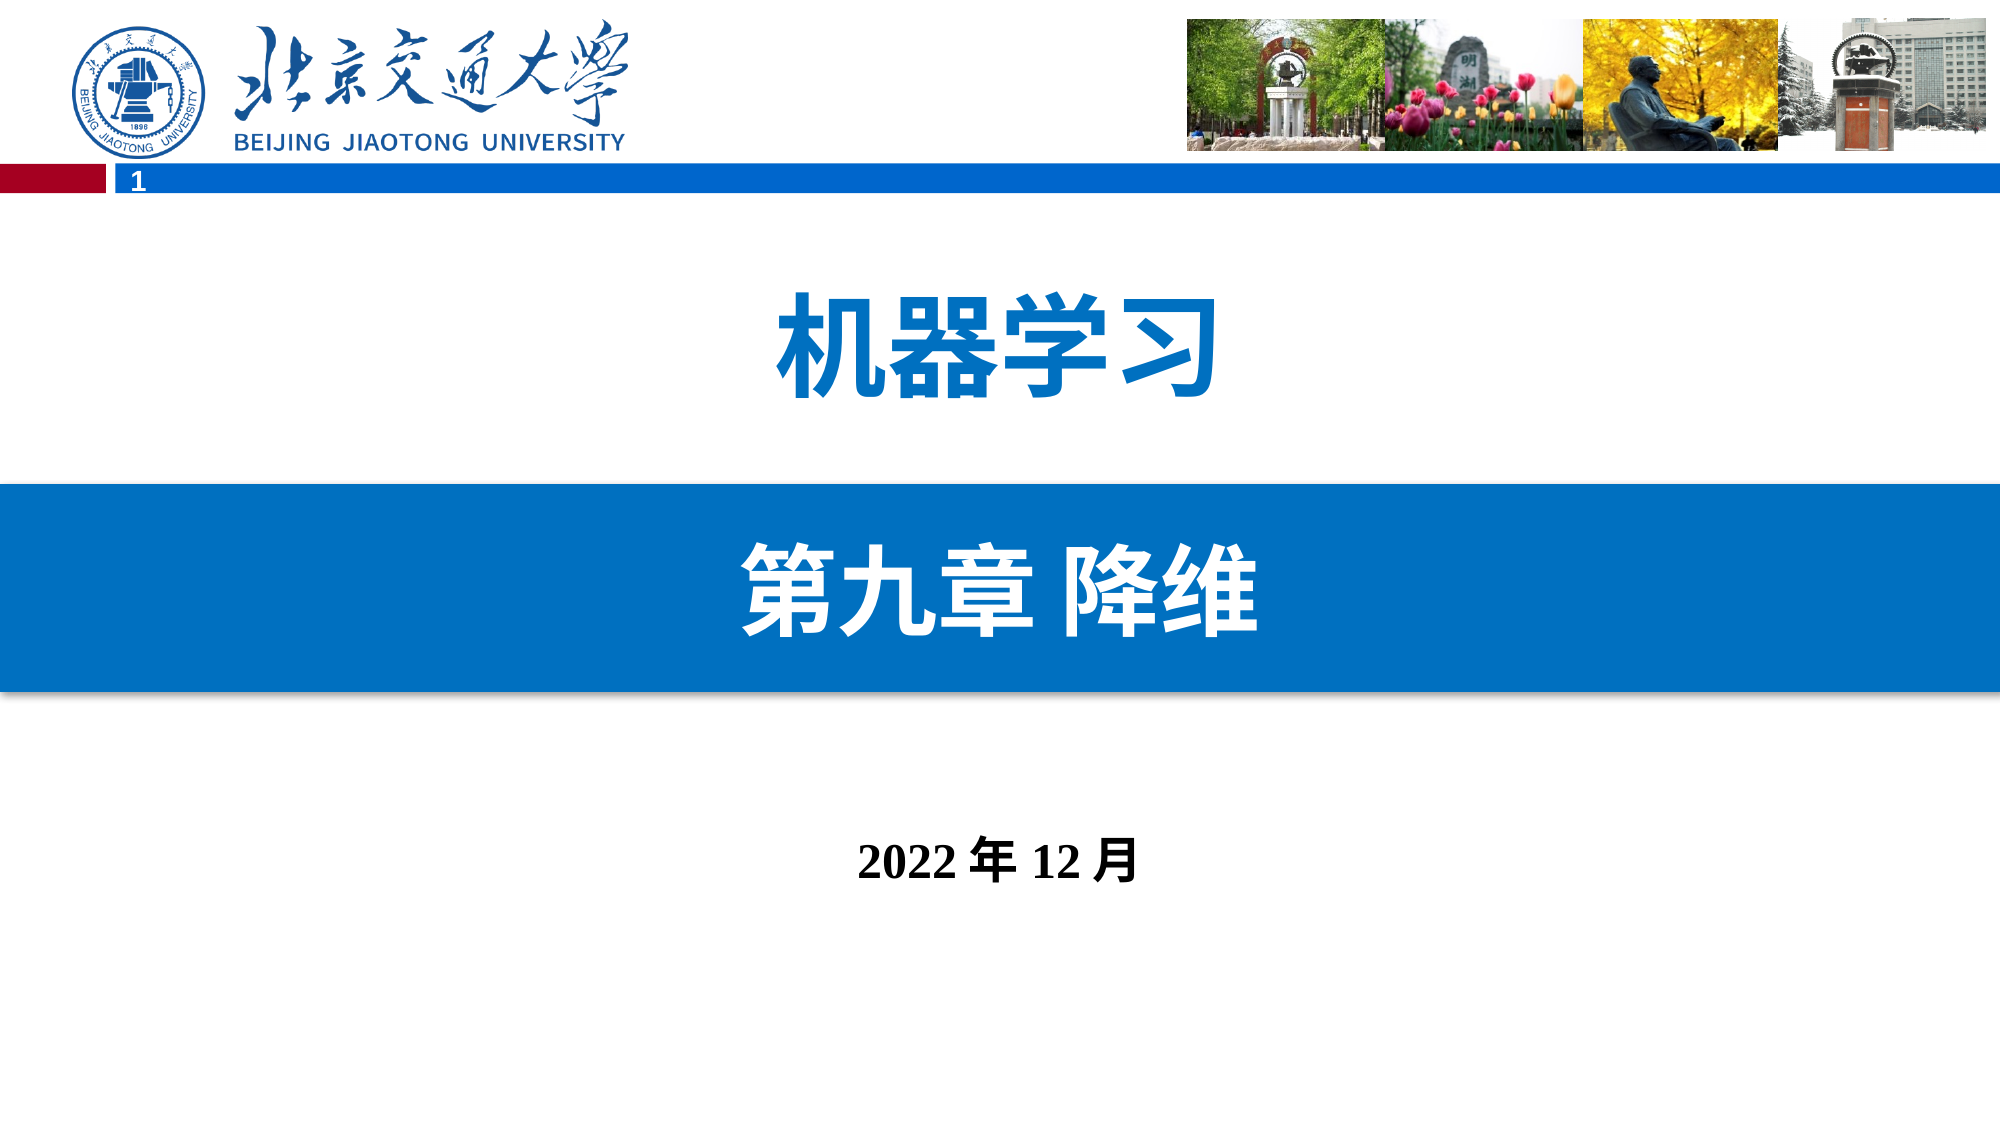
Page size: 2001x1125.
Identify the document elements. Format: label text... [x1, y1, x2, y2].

text_box 机器学习 [495, 268, 1505, 419]
title 第九章 降维 [0, 484, 2000, 692]
picture [1187, 18, 1986, 151]
picture [72, 19, 628, 159]
text_box 2022年12月 [798, 820, 1202, 896]
